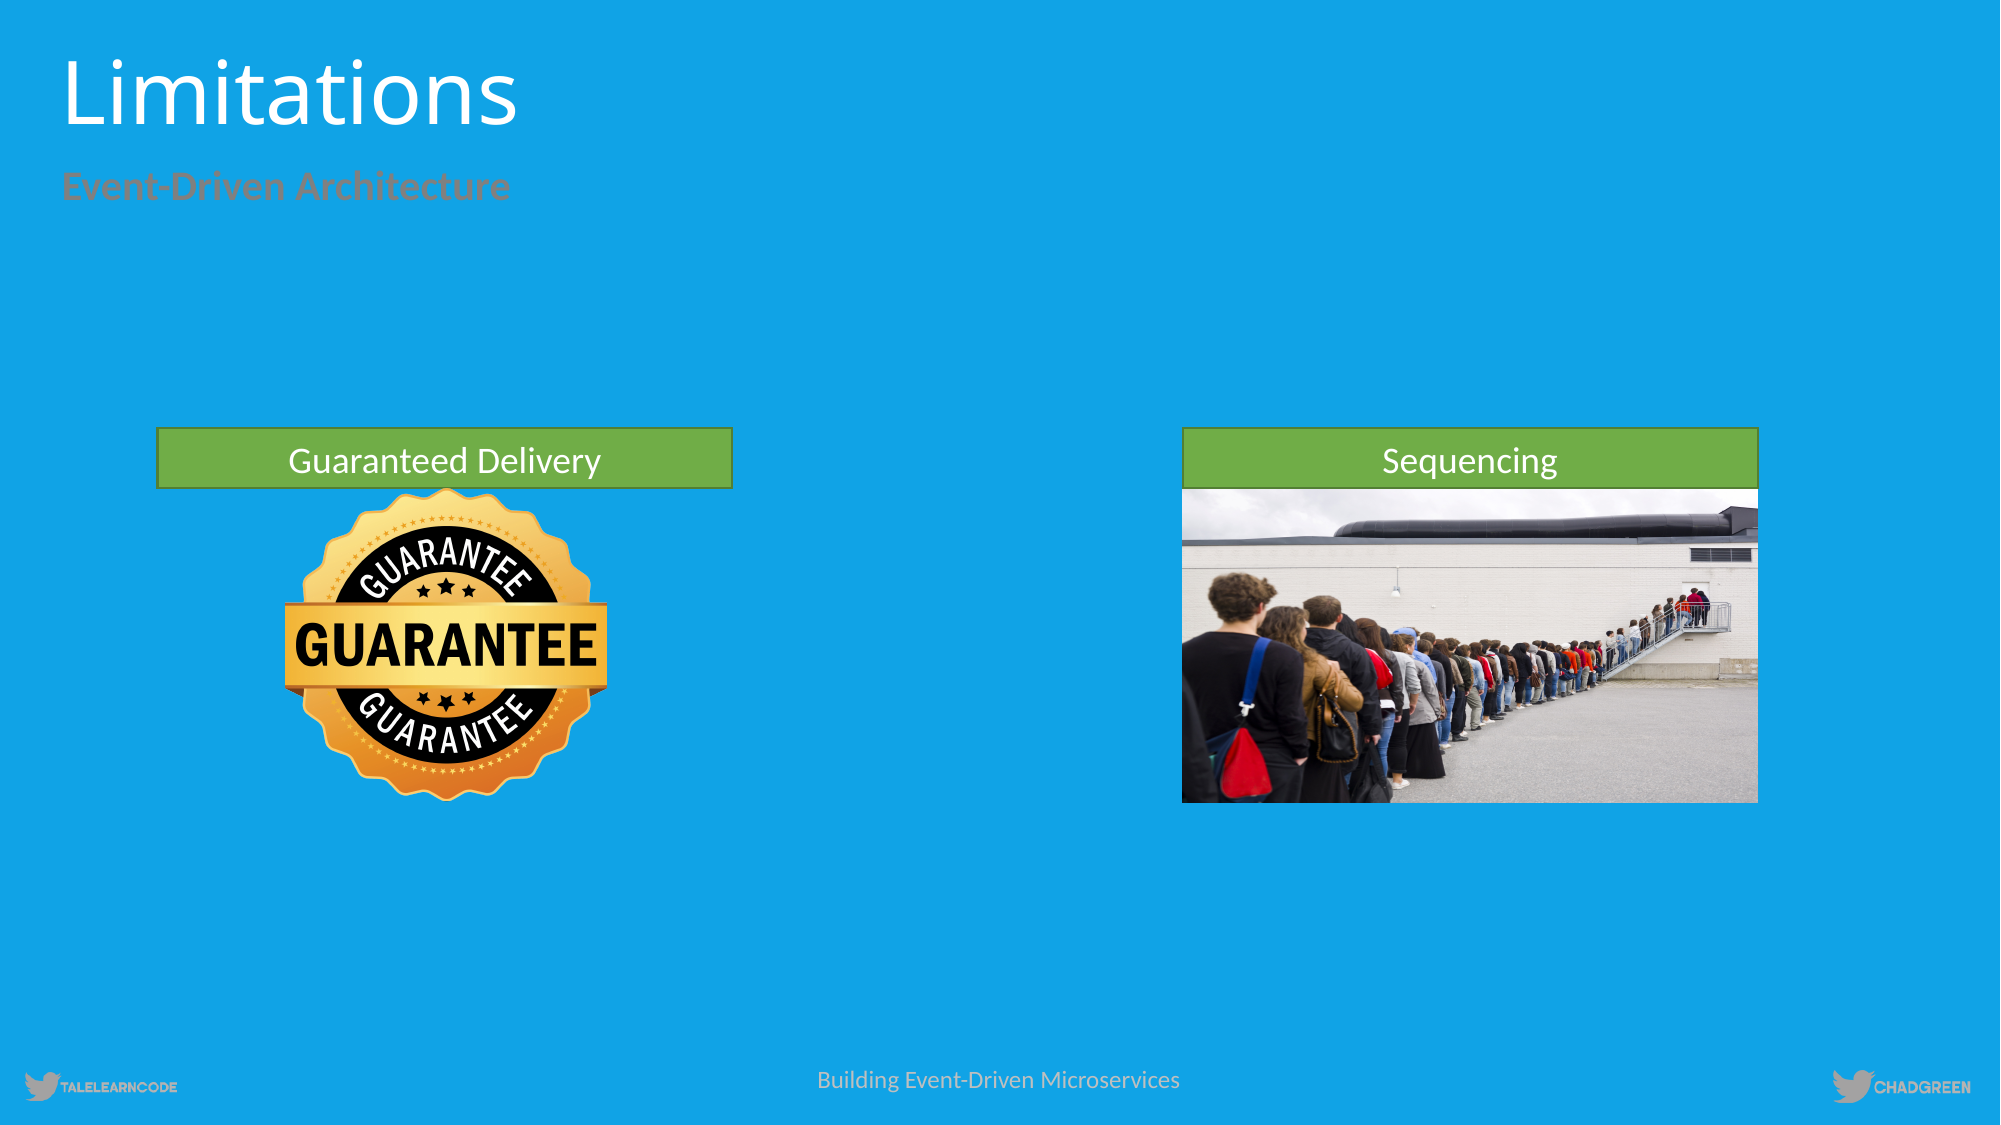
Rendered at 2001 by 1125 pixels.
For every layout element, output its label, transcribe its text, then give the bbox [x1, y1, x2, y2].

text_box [1182, 427, 1758, 804]
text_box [157, 427, 733, 804]
text_box Event-Driven Architecture [46, 156, 1955, 217]
title Limitations [45, 40, 1952, 151]
